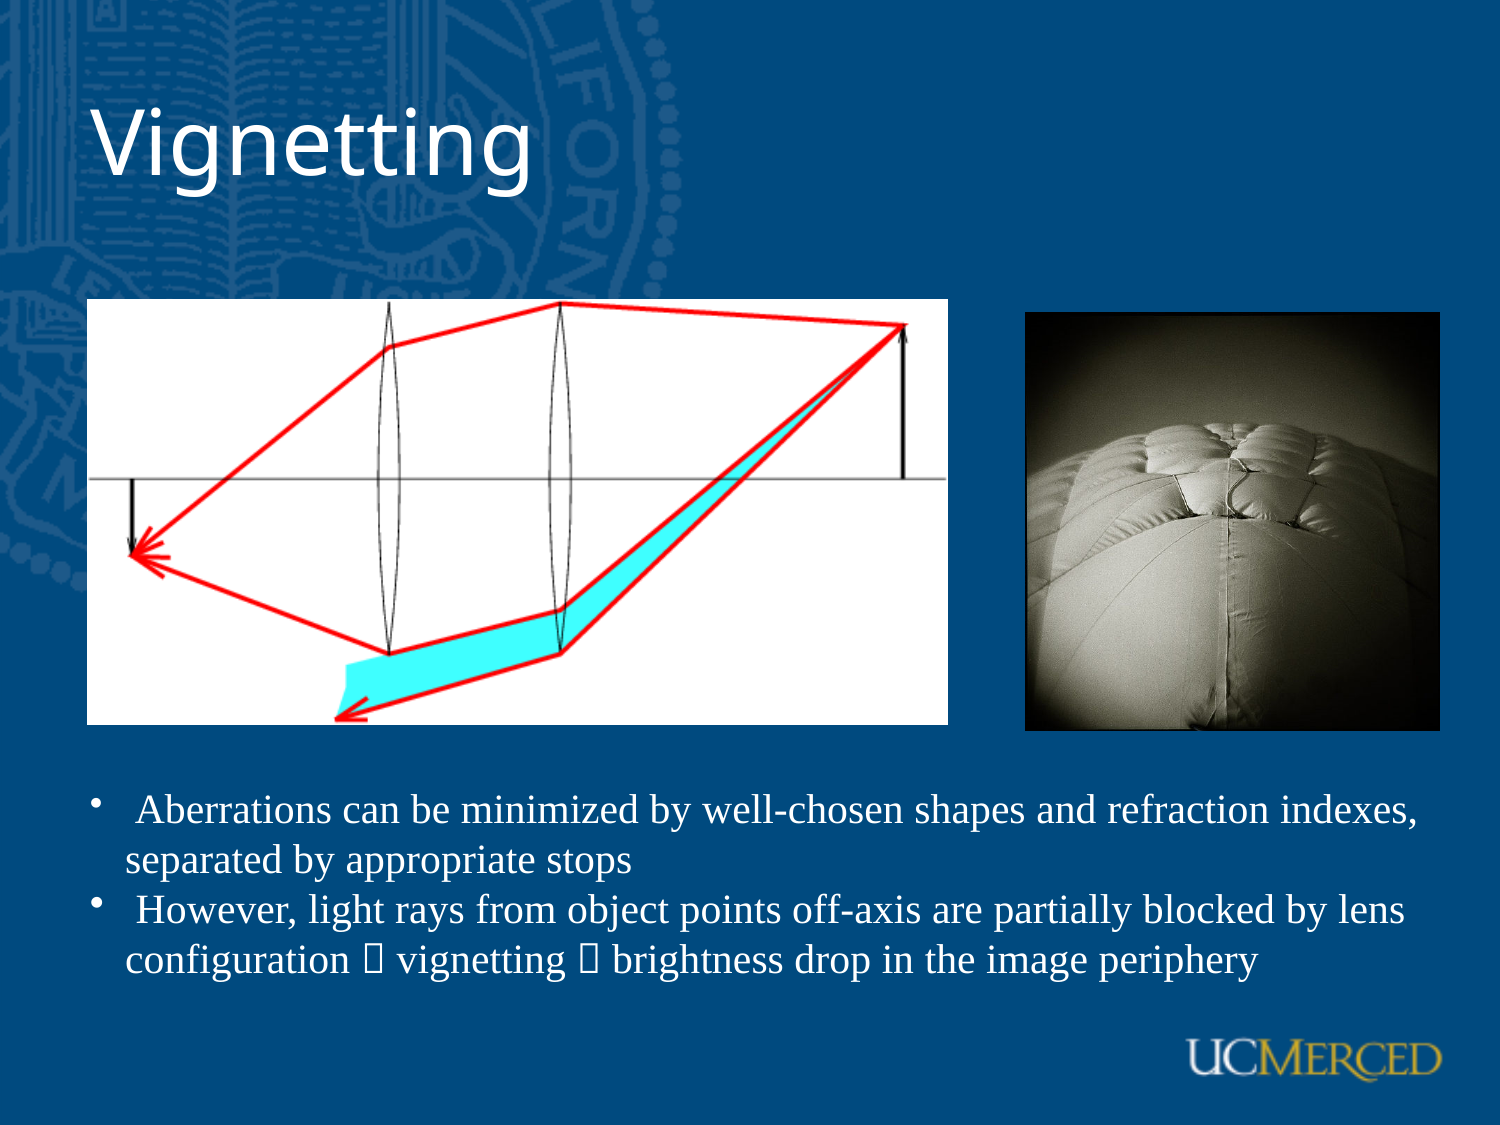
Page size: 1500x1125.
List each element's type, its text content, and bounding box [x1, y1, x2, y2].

text_box Aberrations can be minimized by well-chosen shapes and refraction indexes, separated by appropriate stops However, light rays from object points off-axis are partially blocked by lens configuration  vignetting  brightness drop in the image periphery [75, 774, 1450, 990]
title Vignetting [75, 45, 1425, 233]
picture [0, 0, 1500, 1125]
